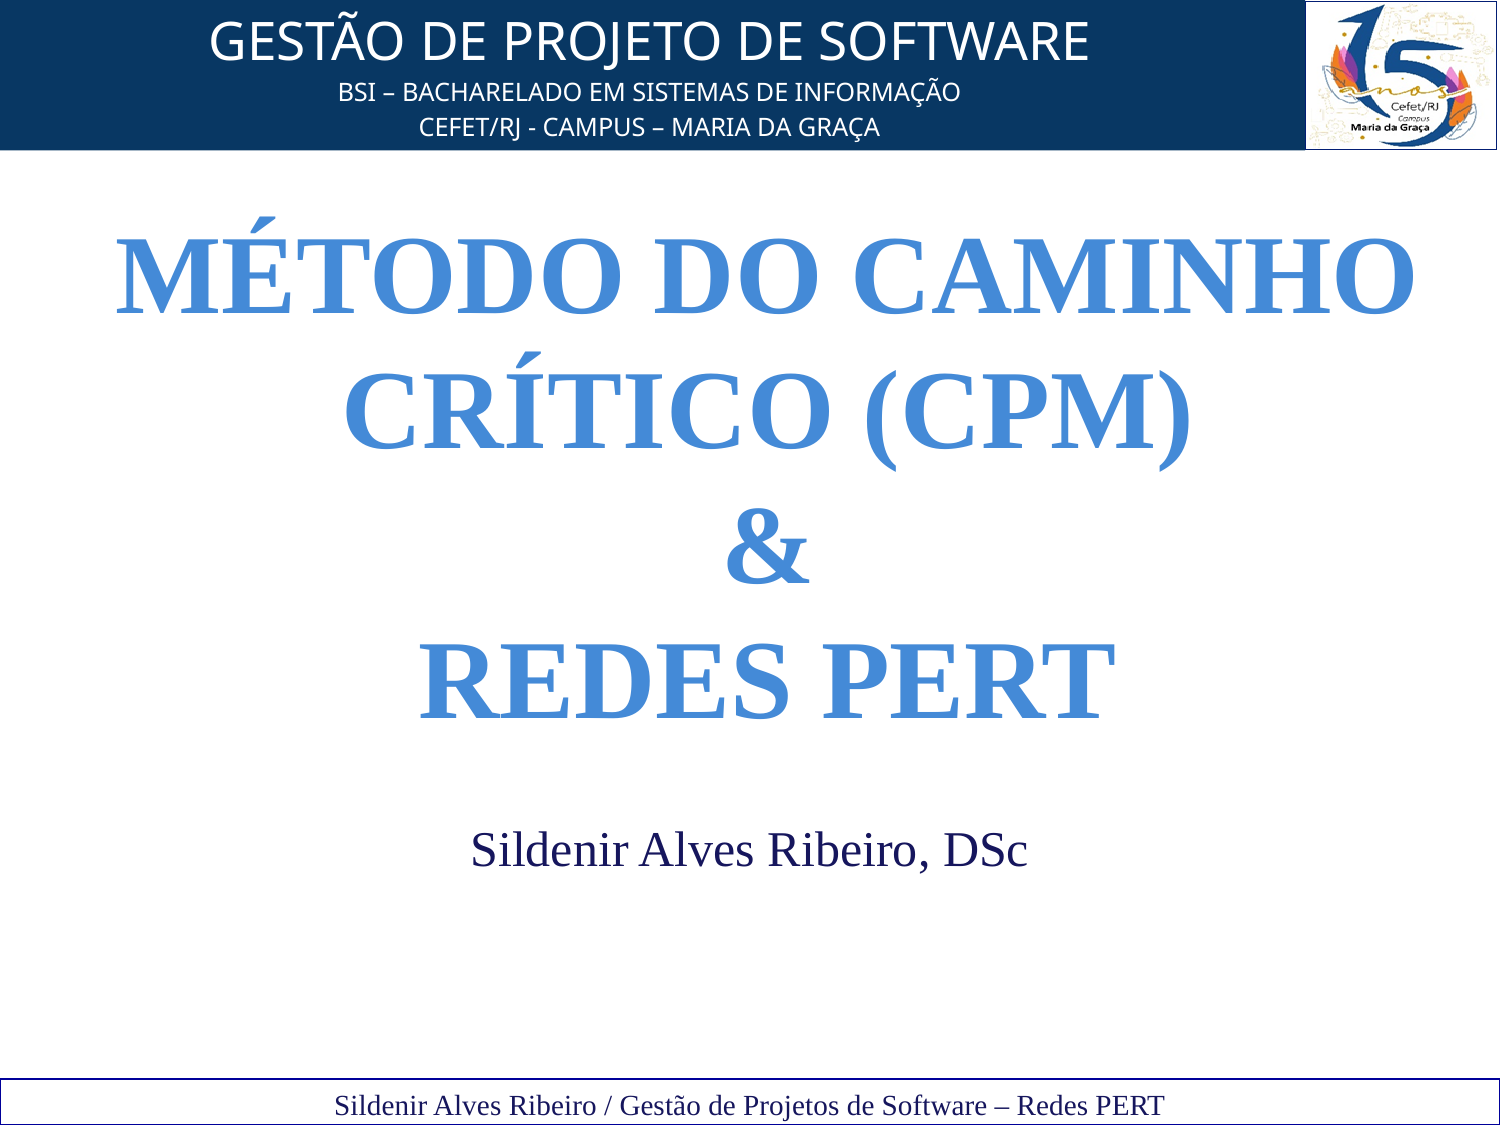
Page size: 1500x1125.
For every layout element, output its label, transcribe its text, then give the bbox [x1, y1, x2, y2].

text_box Gestão de Projeto de Software BSI – Bacharelado em Sistemas de Informação CEFET/RJ - Campus – maria da Graça [0, 0, 1306, 151]
text_box Sildenir Alves Ribeiro, DSc [0, 808, 1500, 899]
picture [1305, 1, 1497, 150]
text_box Sildenir Alves Ribeiro / Gestão de Projetos de Software – Redes PERT [0, 1078, 1500, 1125]
text_box Método do Caminho Crítico (CPM) & Redes PERT [16, 193, 1500, 748]
